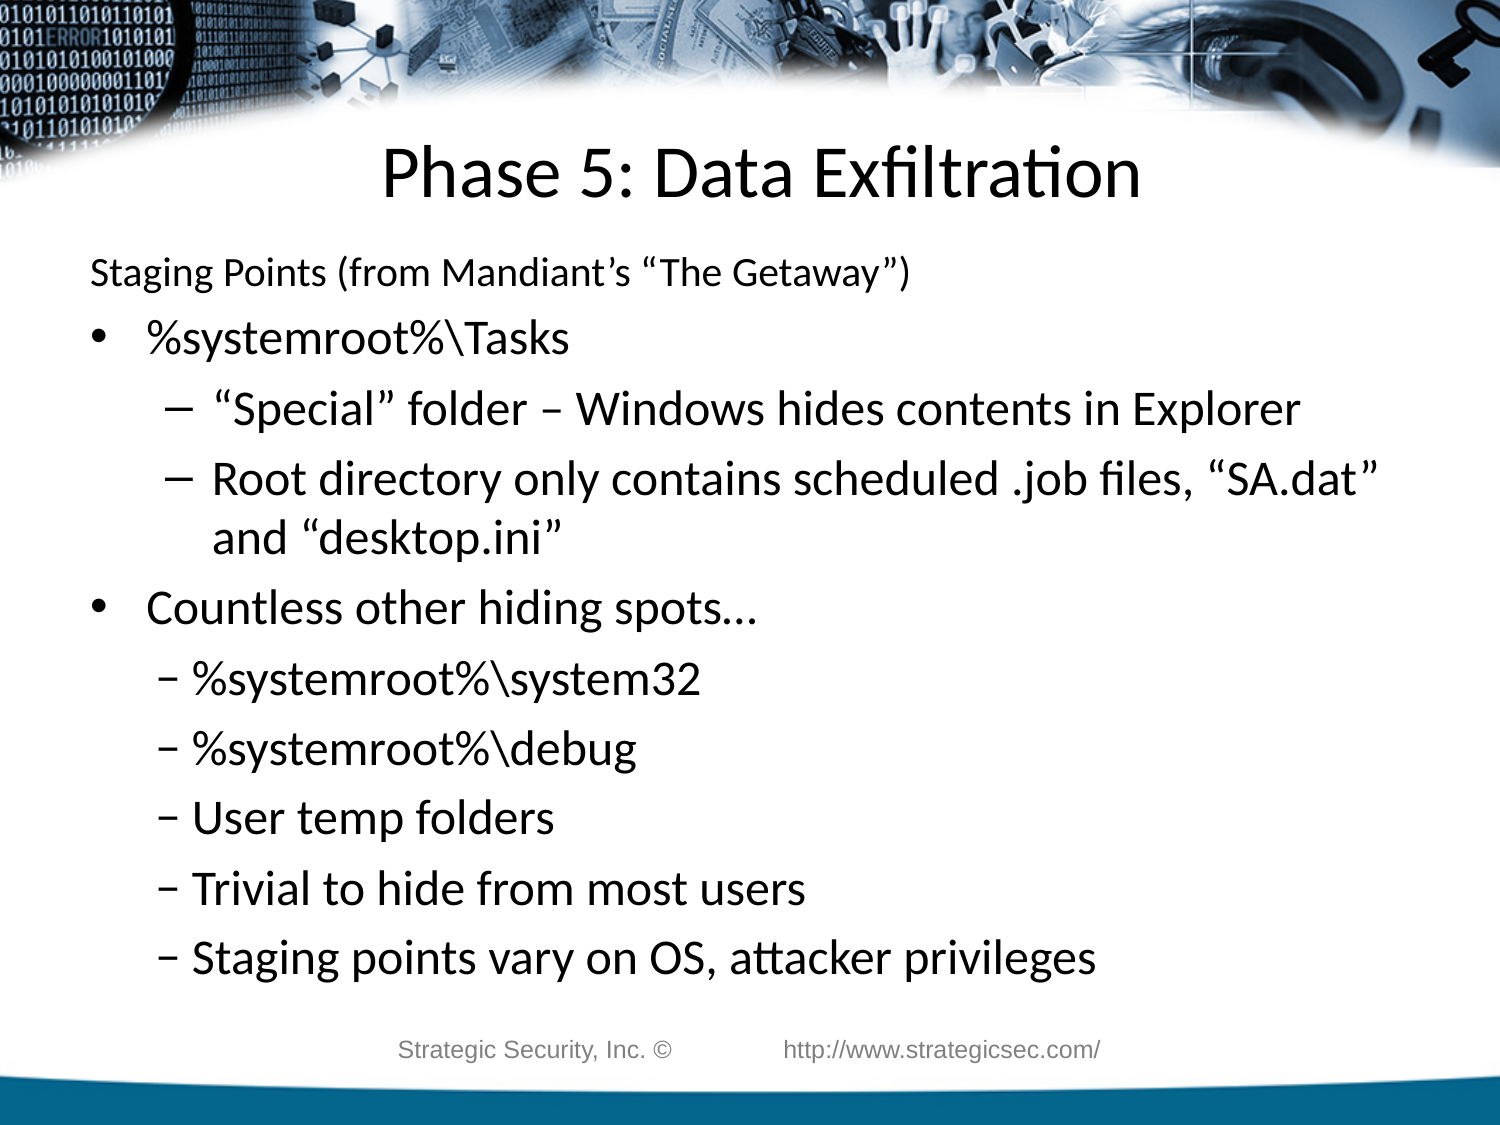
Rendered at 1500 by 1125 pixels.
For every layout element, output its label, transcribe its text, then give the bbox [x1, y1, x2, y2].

picture [815, 1048, 822, 1057]
title Phase 5: Data Exfiltration [87, 24, 1438, 225]
picture [1061, 1048, 1069, 1057]
picture [550, 1048, 556, 1057]
picture [0, 0, 1500, 236]
picture [936, 1051, 943, 1057]
picture [0, 1048, 1500, 1093]
picture [432, 1051, 439, 1057]
list Staging Points (from Mandiant’s “The Getaway”) %systemroot%\Tasks “Special” folder – Windows hides contents in Explorer Root directory only contains scheduled .job files, “SA.dat” and “desktop.ini” Countless other hiding spots… − %systemroot%\system32 − %systemroot%\debug − User temp folders − Trivial to hide from most users − Staging points vary on OS, attacker privileges [75, 237, 1450, 1038]
